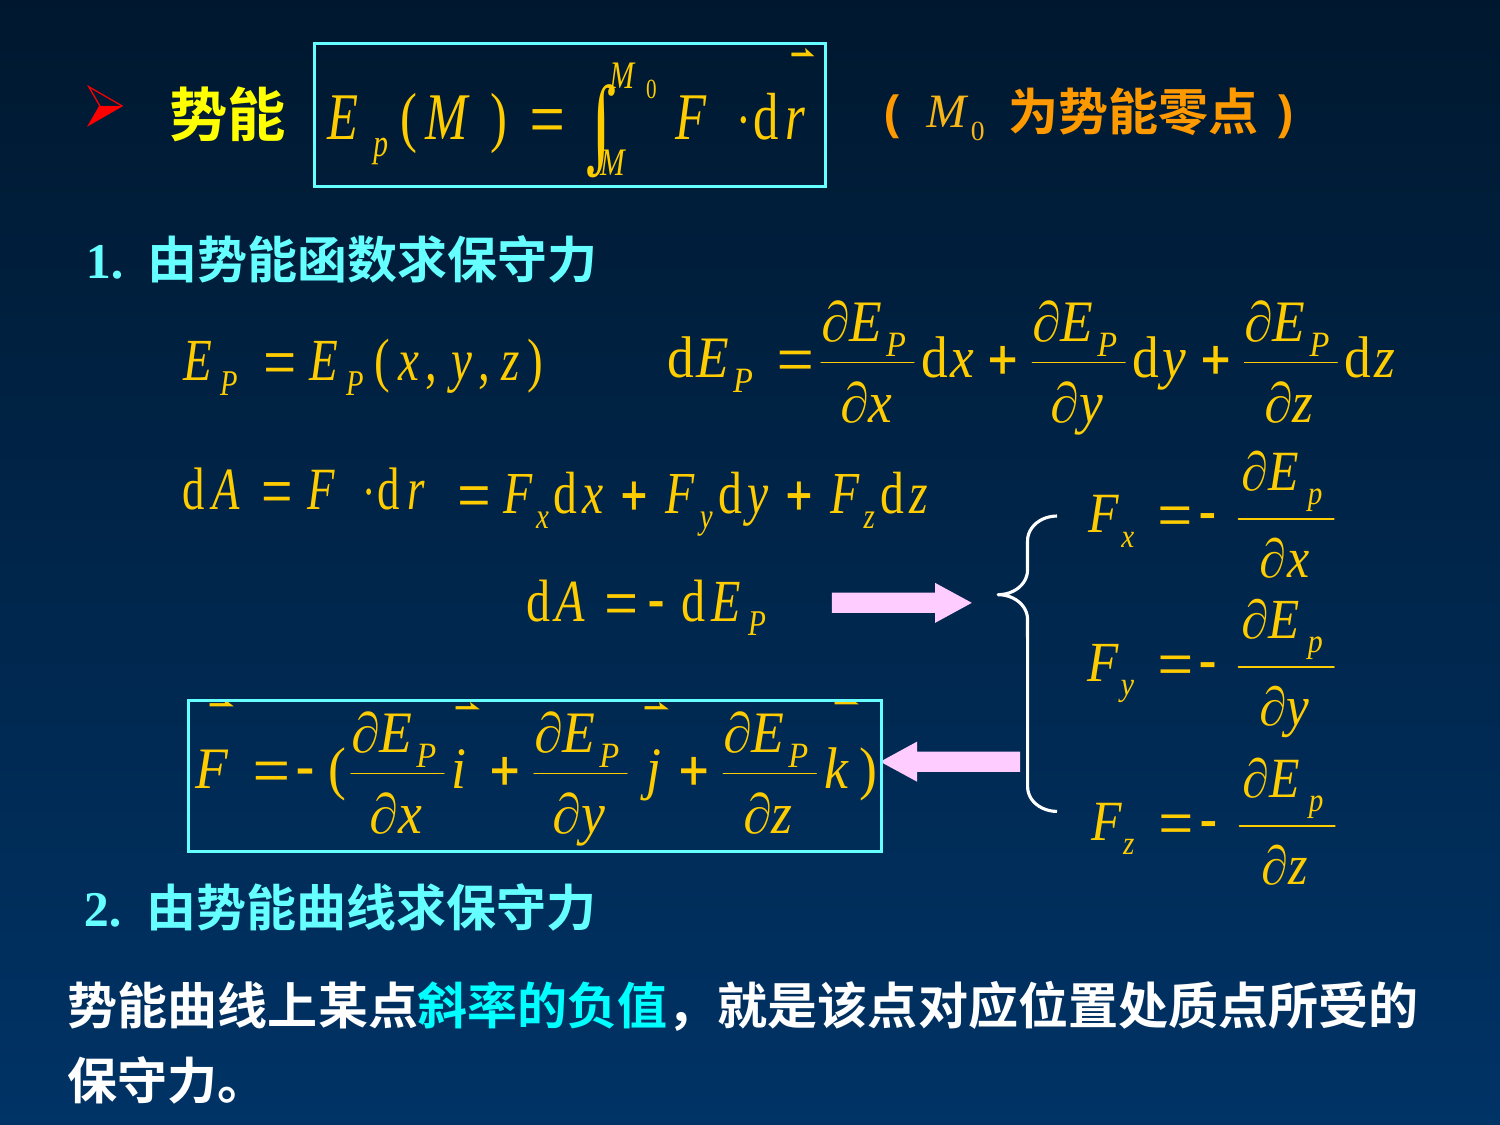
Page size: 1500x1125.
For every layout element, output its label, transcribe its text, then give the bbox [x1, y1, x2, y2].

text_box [882, 72, 1295, 153]
text_box 势能 [67, 70, 310, 156]
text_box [1076, 581, 1341, 742]
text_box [1080, 740, 1345, 894]
text_box 势能曲线上某点斜率的负值，就是该点对应位置处质点所受的保守力。 [53, 952, 1459, 1117]
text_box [523, 569, 774, 639]
text_box 2. 由势能曲线求保守力 [69, 869, 735, 945]
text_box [1078, 433, 1343, 585]
text_box 1. 由势能函数求保守力 [71, 220, 697, 296]
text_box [190, 701, 881, 851]
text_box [180, 456, 439, 515]
text_box [832, 584, 971, 622]
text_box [178, 328, 550, 398]
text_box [452, 462, 936, 540]
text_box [664, 291, 1400, 440]
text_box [315, 44, 825, 186]
text_box [998, 516, 1058, 812]
text_box [885, 742, 1020, 781]
